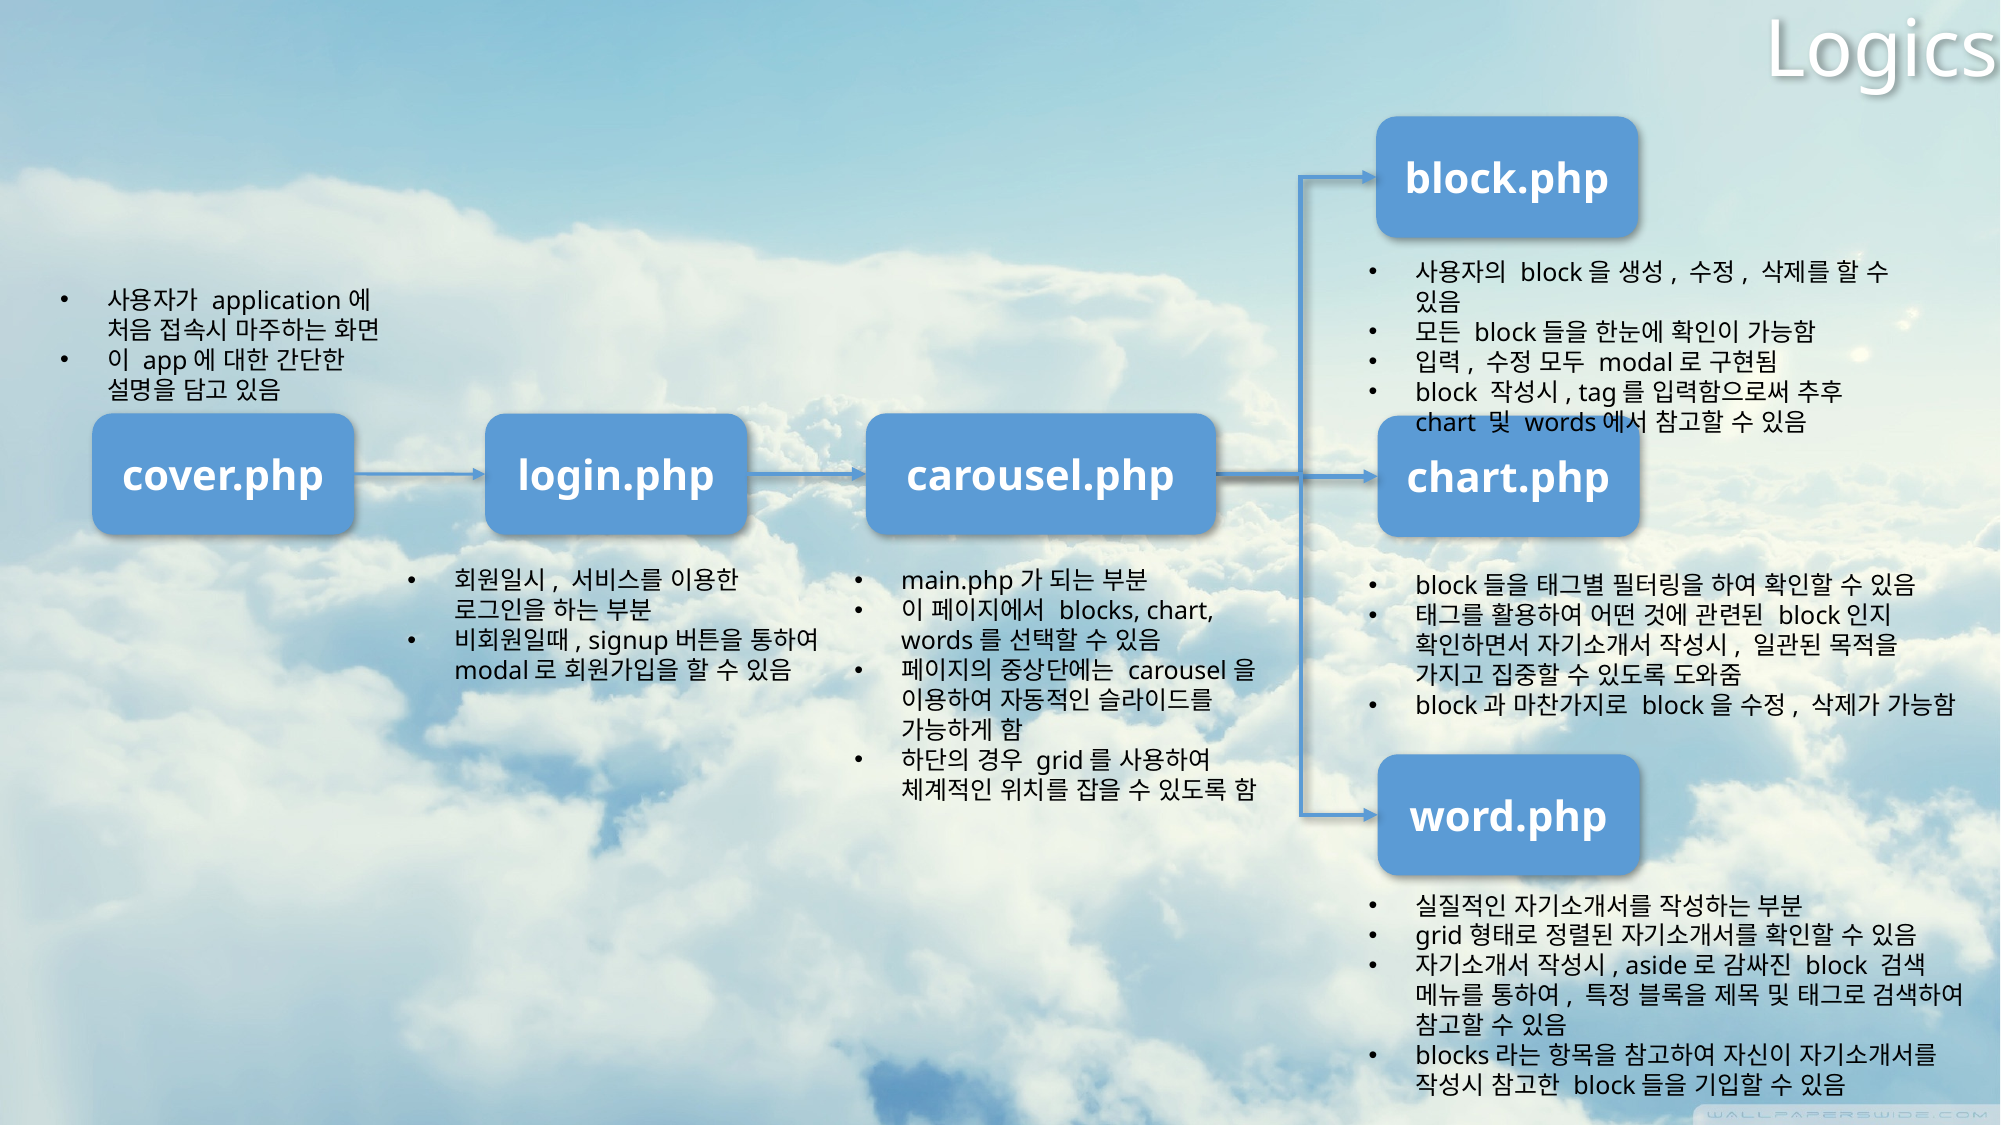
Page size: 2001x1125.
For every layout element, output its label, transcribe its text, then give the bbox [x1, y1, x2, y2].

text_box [1215, 473, 1378, 815]
text_box chart.php [1377, 444, 1641, 538]
picture [0, 0, 2001, 1125]
text_box block.php [1375, 115, 1640, 239]
text_box 사용자의 block을 생성, 수정, 삭제를 할 수 있음 모든 block들을 한눈에 확인이 가능함 입력, 수정 모두 modal로 구현됨 block 작성시, tag를 입력함으로써 추후 chart 및 words에서 참고할 수 있음 [1377, 248, 1926, 444]
text_box 회원일시, 서비스를 이용한 로그인을 하는 부분 비회원일때, signup버튼을 통하여 modal로 회원가입을 할 수 있음 [392, 557, 839, 692]
text_box cover.php [91, 412, 356, 536]
text_box login.php [484, 412, 749, 536]
text_box 실질적인 자기소개서를 작성하는 부분 grid형태로 정렬된 자기소개서를 확인할 수 있음 자기소개서 작성시, aside로 감싸진 block 검색 메뉴를 통하여, 특정 블록을 제목 및 태그로 검색하여 참고할 수 있음 blocks라는 항목을 참고하여 자신이 자기소개서를 작성시 참고한 block들을 기입할 수 있음 [1353, 882, 2000, 1107]
text_box Logics [1749, 0, 2000, 101]
text_box word.php [1376, 753, 1641, 877]
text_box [1215, 177, 1377, 473]
text_box main.php가 되는 부분 이 페이지에서 blocks, chart, words를 선택할 수 있음 페이지의 중상단에는 carousel을 이용하여 자동적인 슬라이드를 가능하게 함 하단의 경우 grid를 사용하여 체계적인 위치를 잡을 수 있도록 함 [839, 557, 1215, 812]
text_box block들을 태그별 필터링을 하여 확인할 수 있음 태그를 활용하여 어떤 것에 관련된 block인지 확인하면서 자기소개서 작성시, 일관된 목적을 가지고 집중할 수 있도록 도와줌 block과 마찬가지로 block을 수정, 삭제가 가능함 [1378, 562, 1980, 727]
text_box 사용자가 application에 처음 접속시 마주하는 화면 이 app에 대한 간단한 설명을 담고 있음 [45, 276, 433, 412]
text_box carousel.php [864, 412, 1215, 536]
